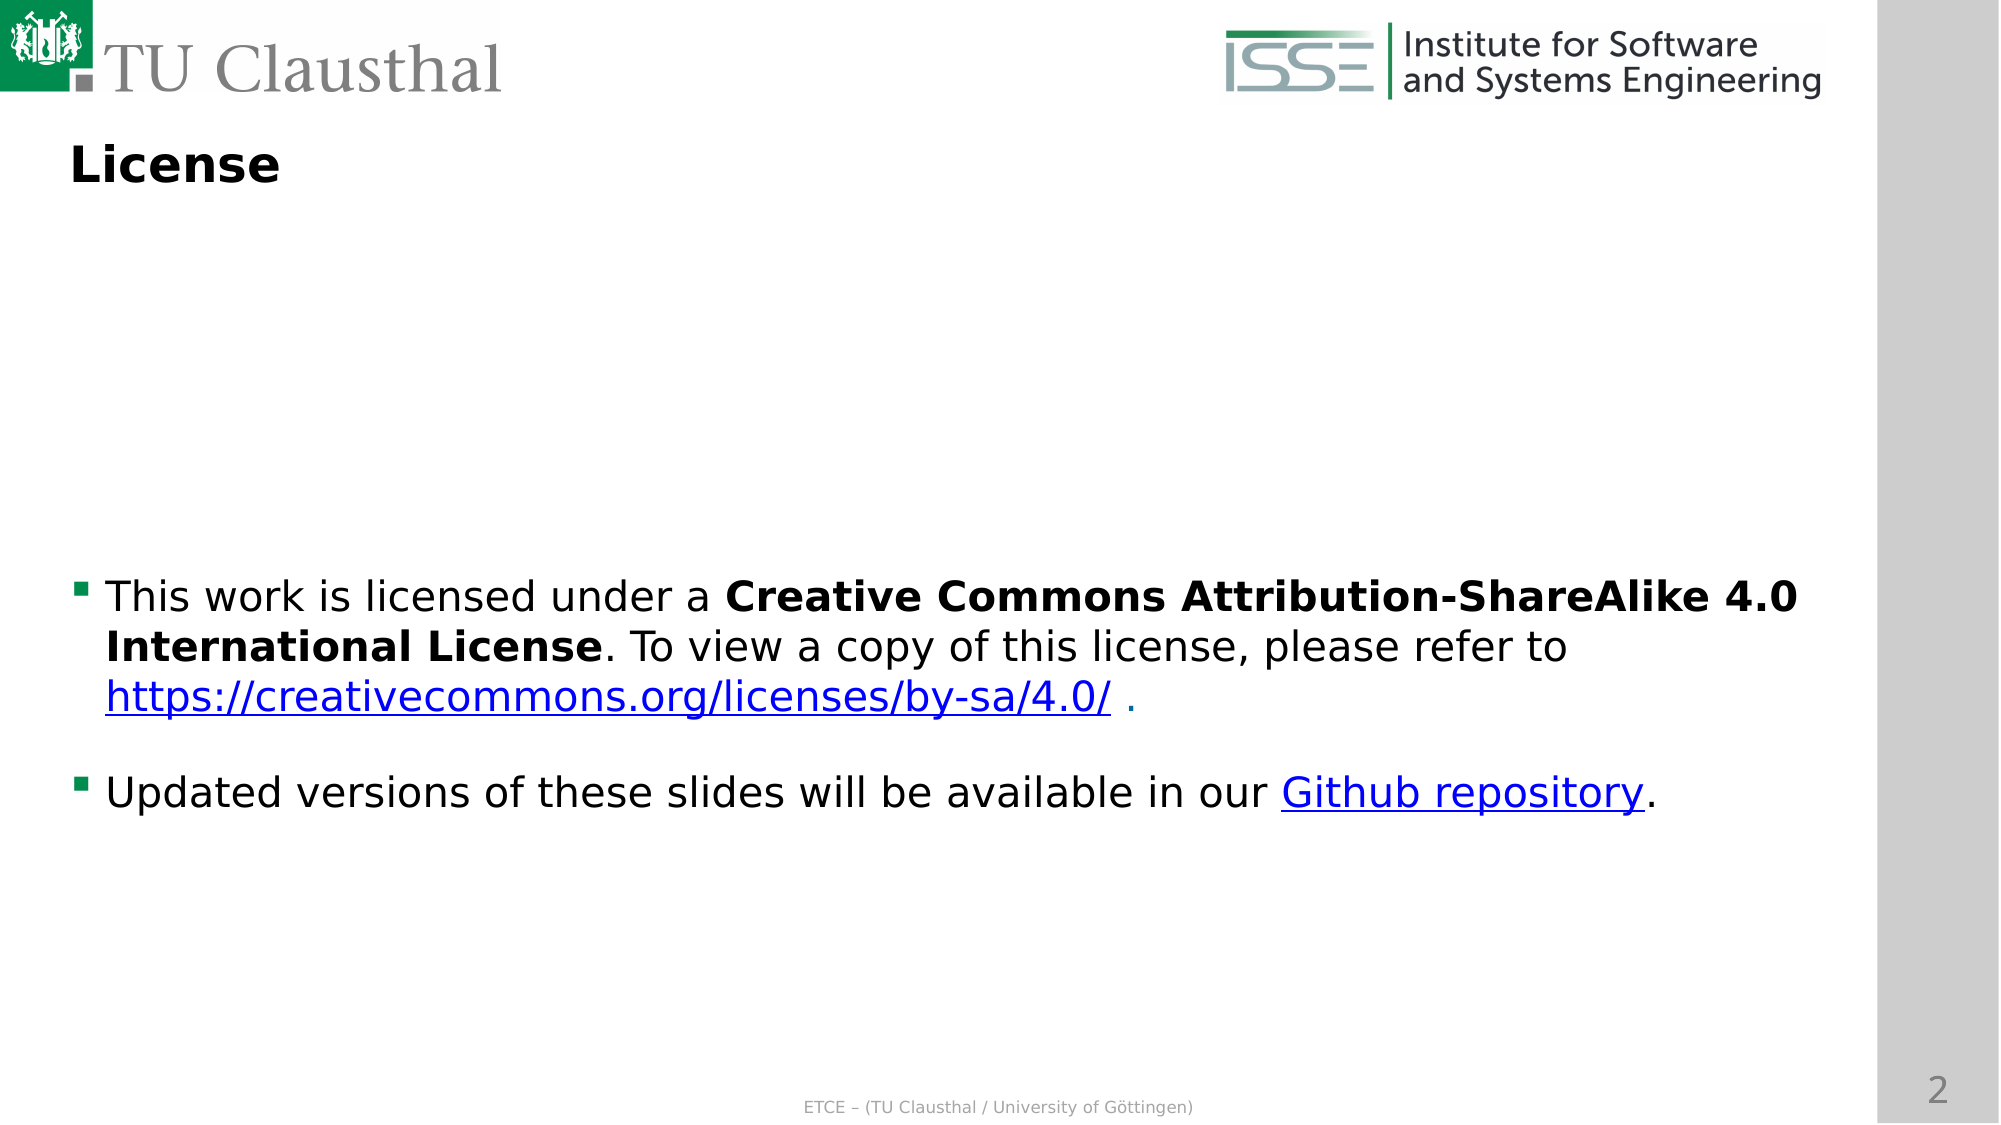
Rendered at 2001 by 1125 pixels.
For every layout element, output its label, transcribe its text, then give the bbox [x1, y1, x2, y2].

text_box License [54, 125, 1818, 207]
text_box [54, 208, 1818, 1034]
picture [1218, 22, 1826, 106]
text_box This work is licensed under a Creative Commons Attribution-ShareAlike 4.0 International License. To view a copy of this license, please refer to https://creativecommons.org/licenses/by-sa/4.0/ . Updated versions of these slides will be available in our Github repository. [55, 562, 1837, 899]
picture [0, 0, 501, 92]
